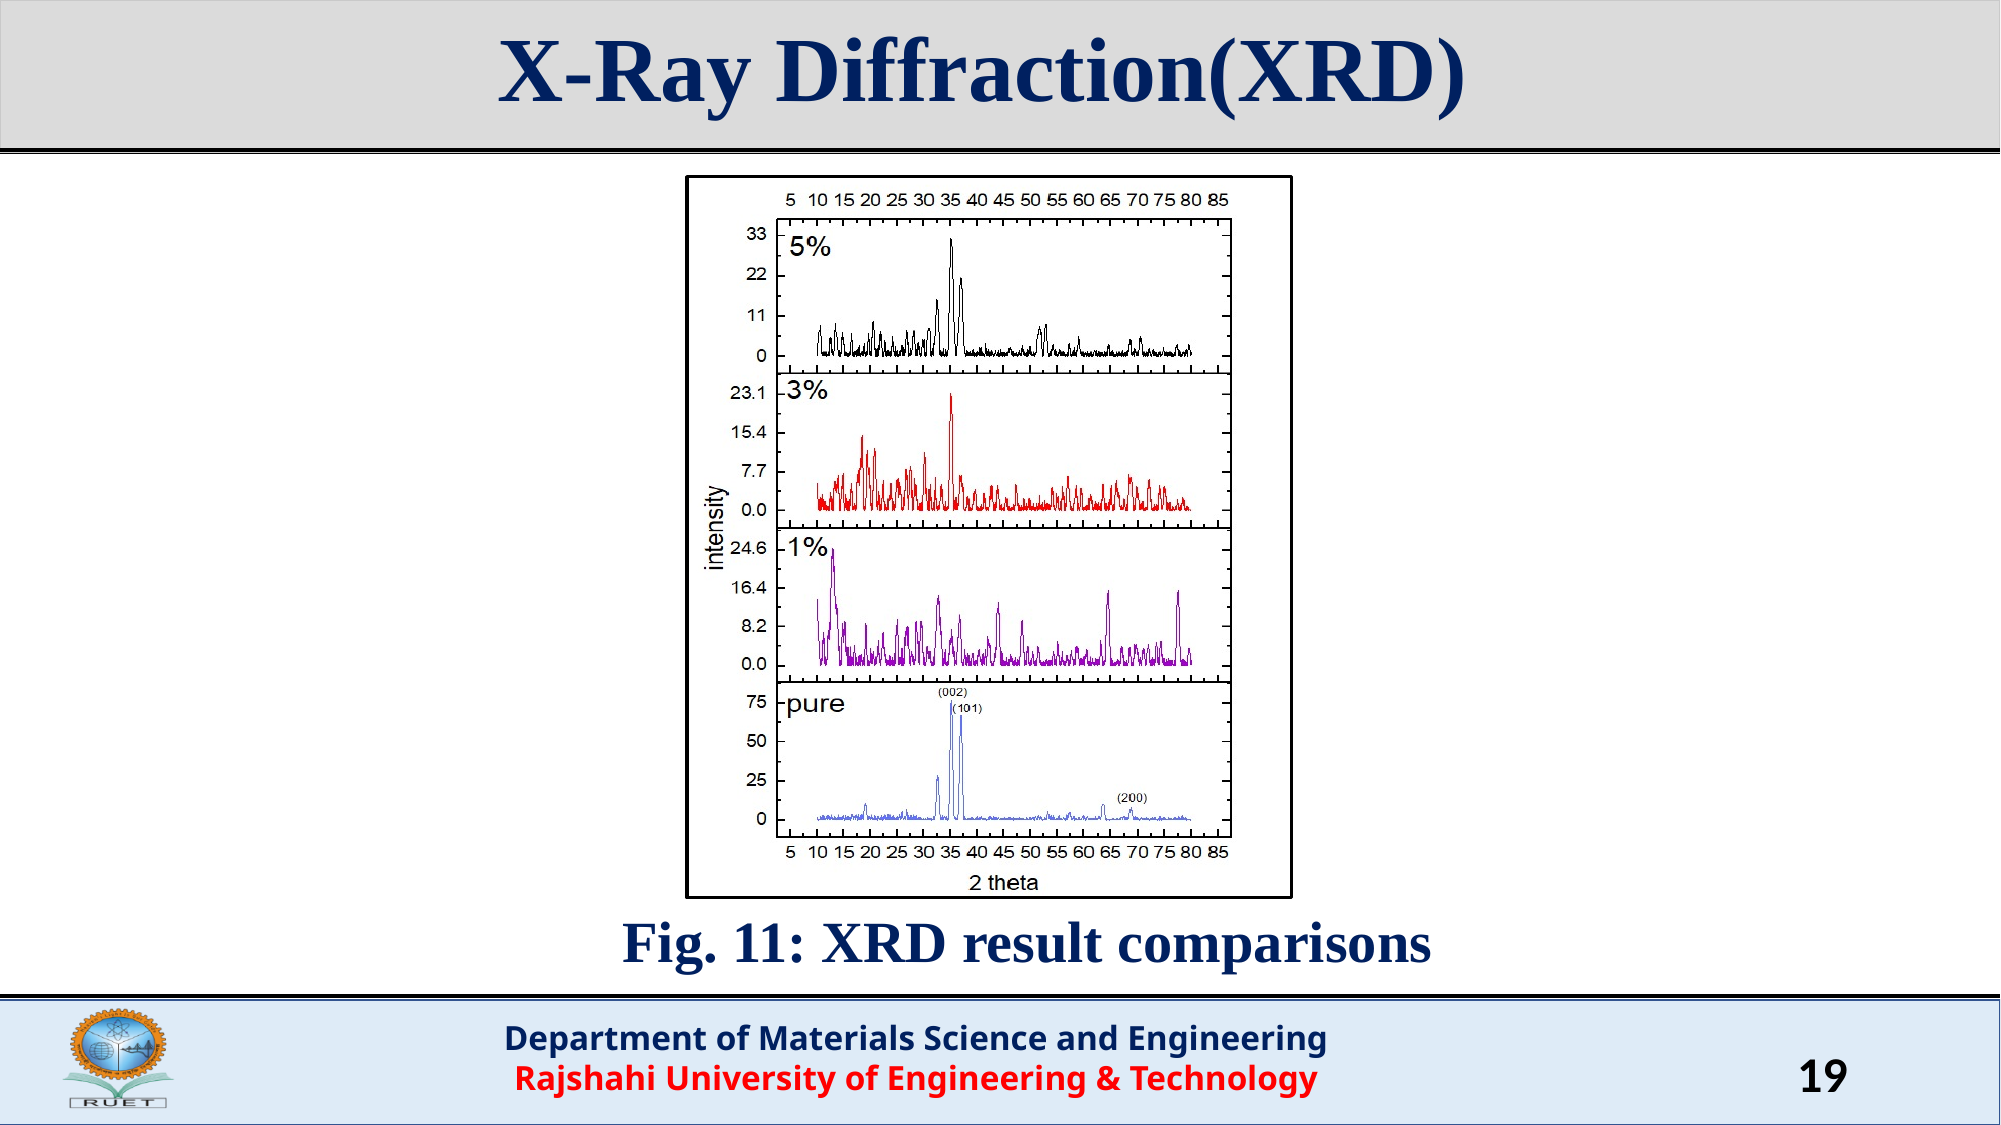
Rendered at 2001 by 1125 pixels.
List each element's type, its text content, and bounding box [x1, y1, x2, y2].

title X-Ray Diffraction(XRD) [482, 0, 1518, 174]
picture [688, 178, 1291, 897]
footer [662, 1042, 1338, 1103]
picture [58, 1006, 177, 1110]
slide_number 19 [1412, 1042, 1863, 1103]
text_box Fig. 11: XRD result comparisons [607, 896, 1467, 982]
